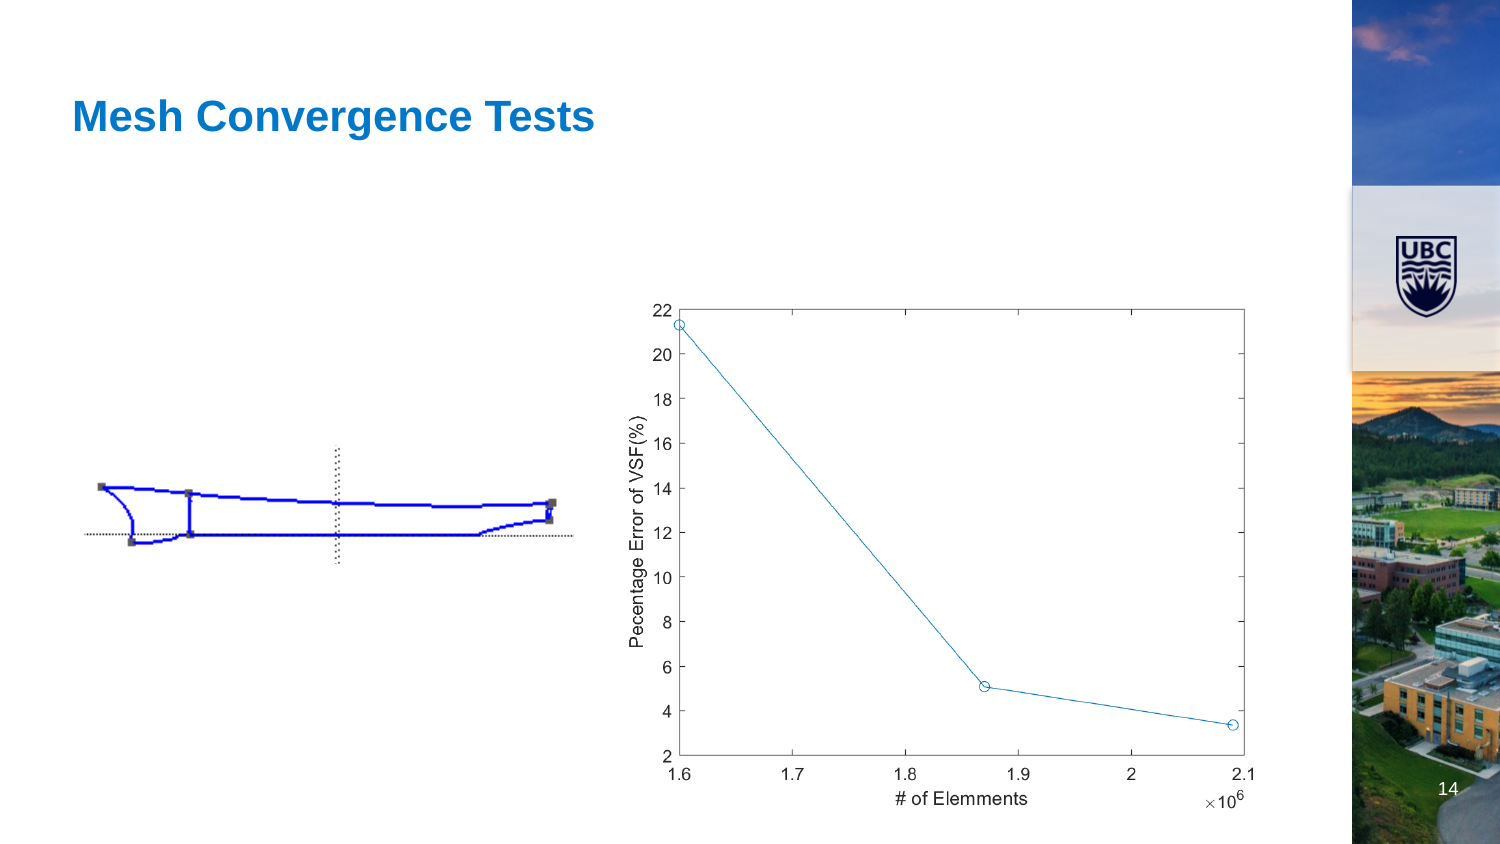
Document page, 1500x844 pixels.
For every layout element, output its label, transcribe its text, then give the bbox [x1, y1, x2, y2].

title Mesh Convergence Tests [71, 67, 1329, 170]
picture [84, 445, 575, 564]
picture [584, 267, 1313, 815]
picture [1396, 236, 1457, 318]
picture [1352, 0, 1500, 185]
picture [1352, 372, 1500, 844]
